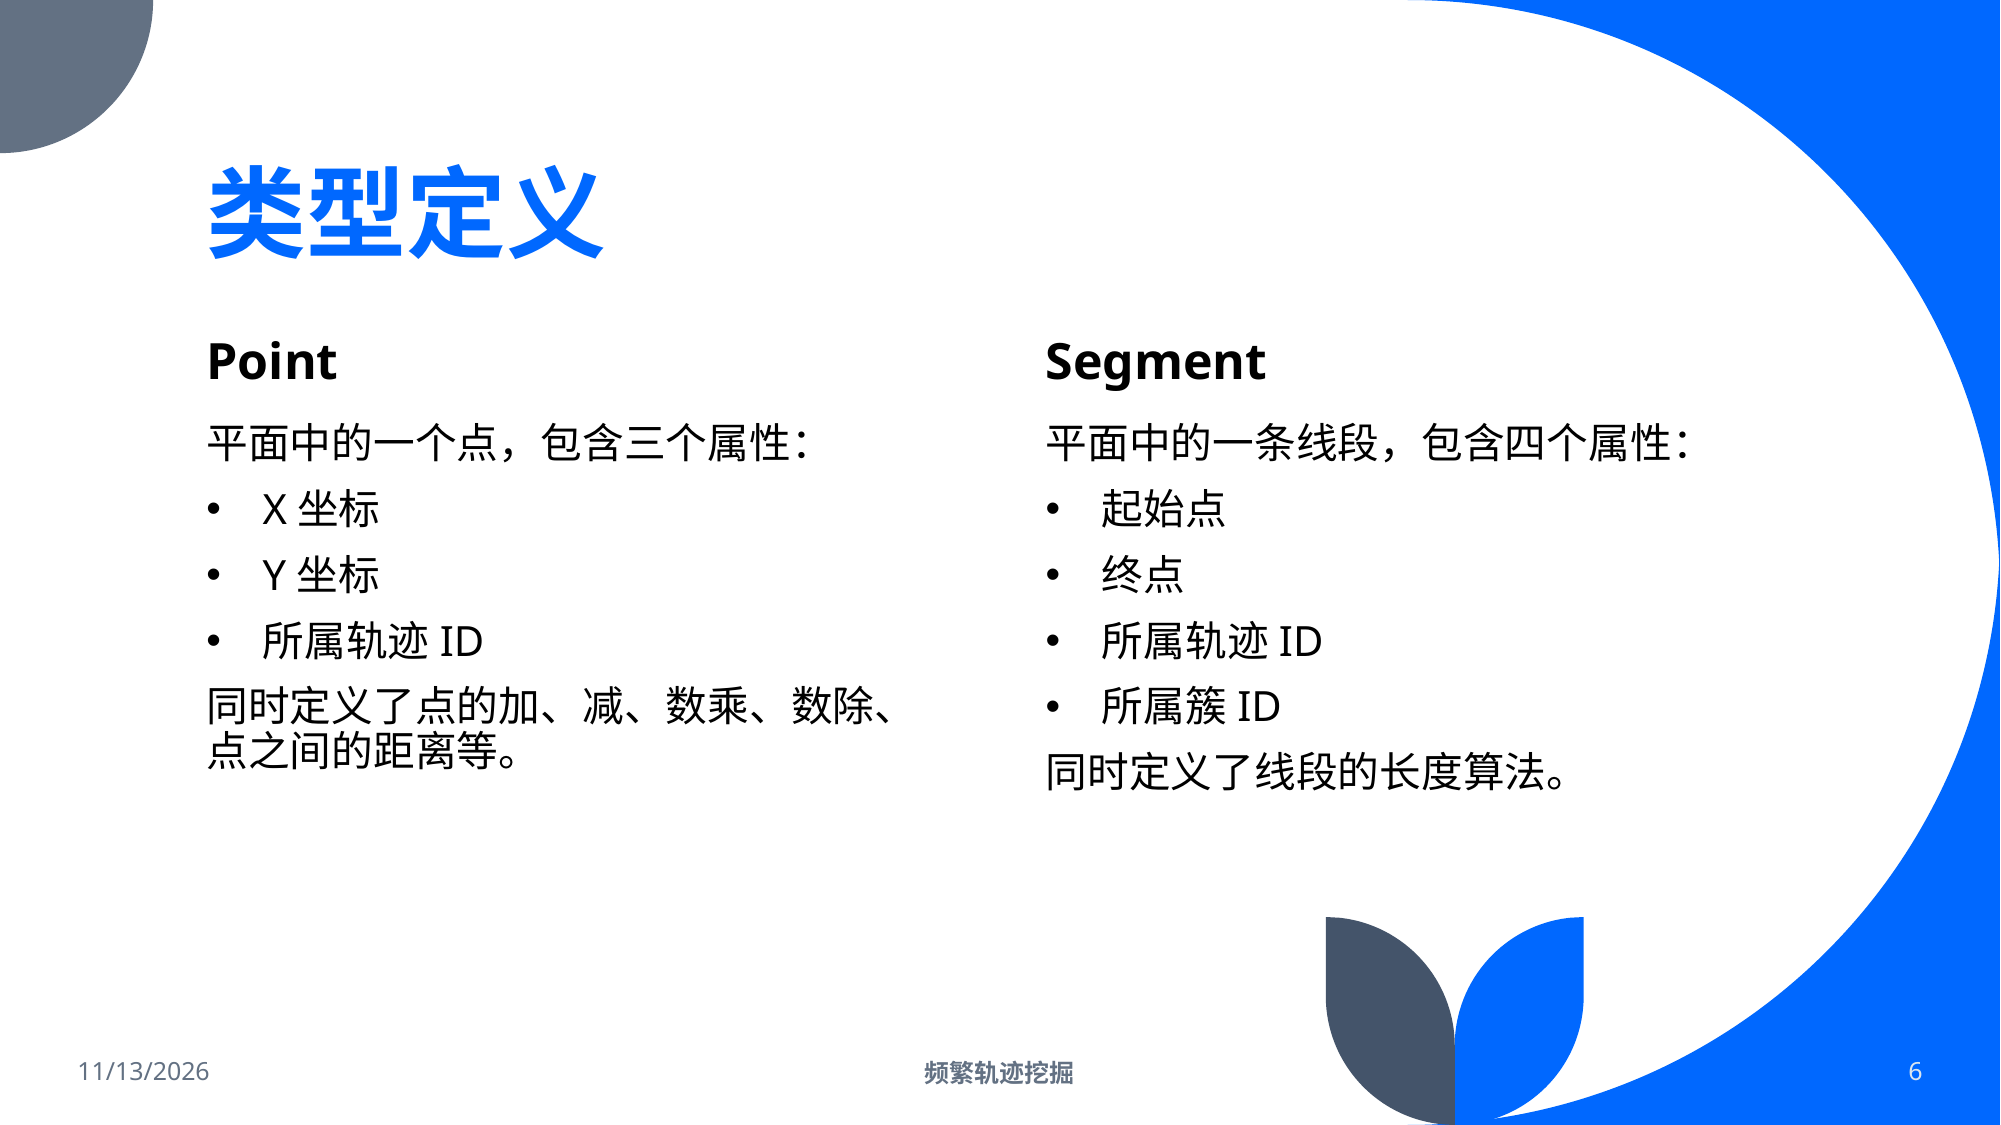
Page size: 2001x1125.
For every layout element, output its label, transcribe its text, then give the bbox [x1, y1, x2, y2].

list 平面中的一个点，包含三个属性： X坐标 Y坐标 所属轨迹ID 同时定义了点的加、减、数乘、数除、点之间的距离等。 [191, 414, 957, 879]
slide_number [62, 1042, 513, 1103]
slide_number 6 [1665, 1042, 1938, 1103]
list 平面中的一条线段，包含四个属性： 起始点 终点 所属轨迹ID 所属簇ID 同时定义了线段的长度算法。 [1030, 414, 1796, 879]
list Point [191, 328, 957, 414]
list Segment [1030, 328, 1796, 414]
title 类型定义 [191, 62, 1796, 280]
footer 频繁轨迹挖掘 [662, 1042, 1338, 1103]
